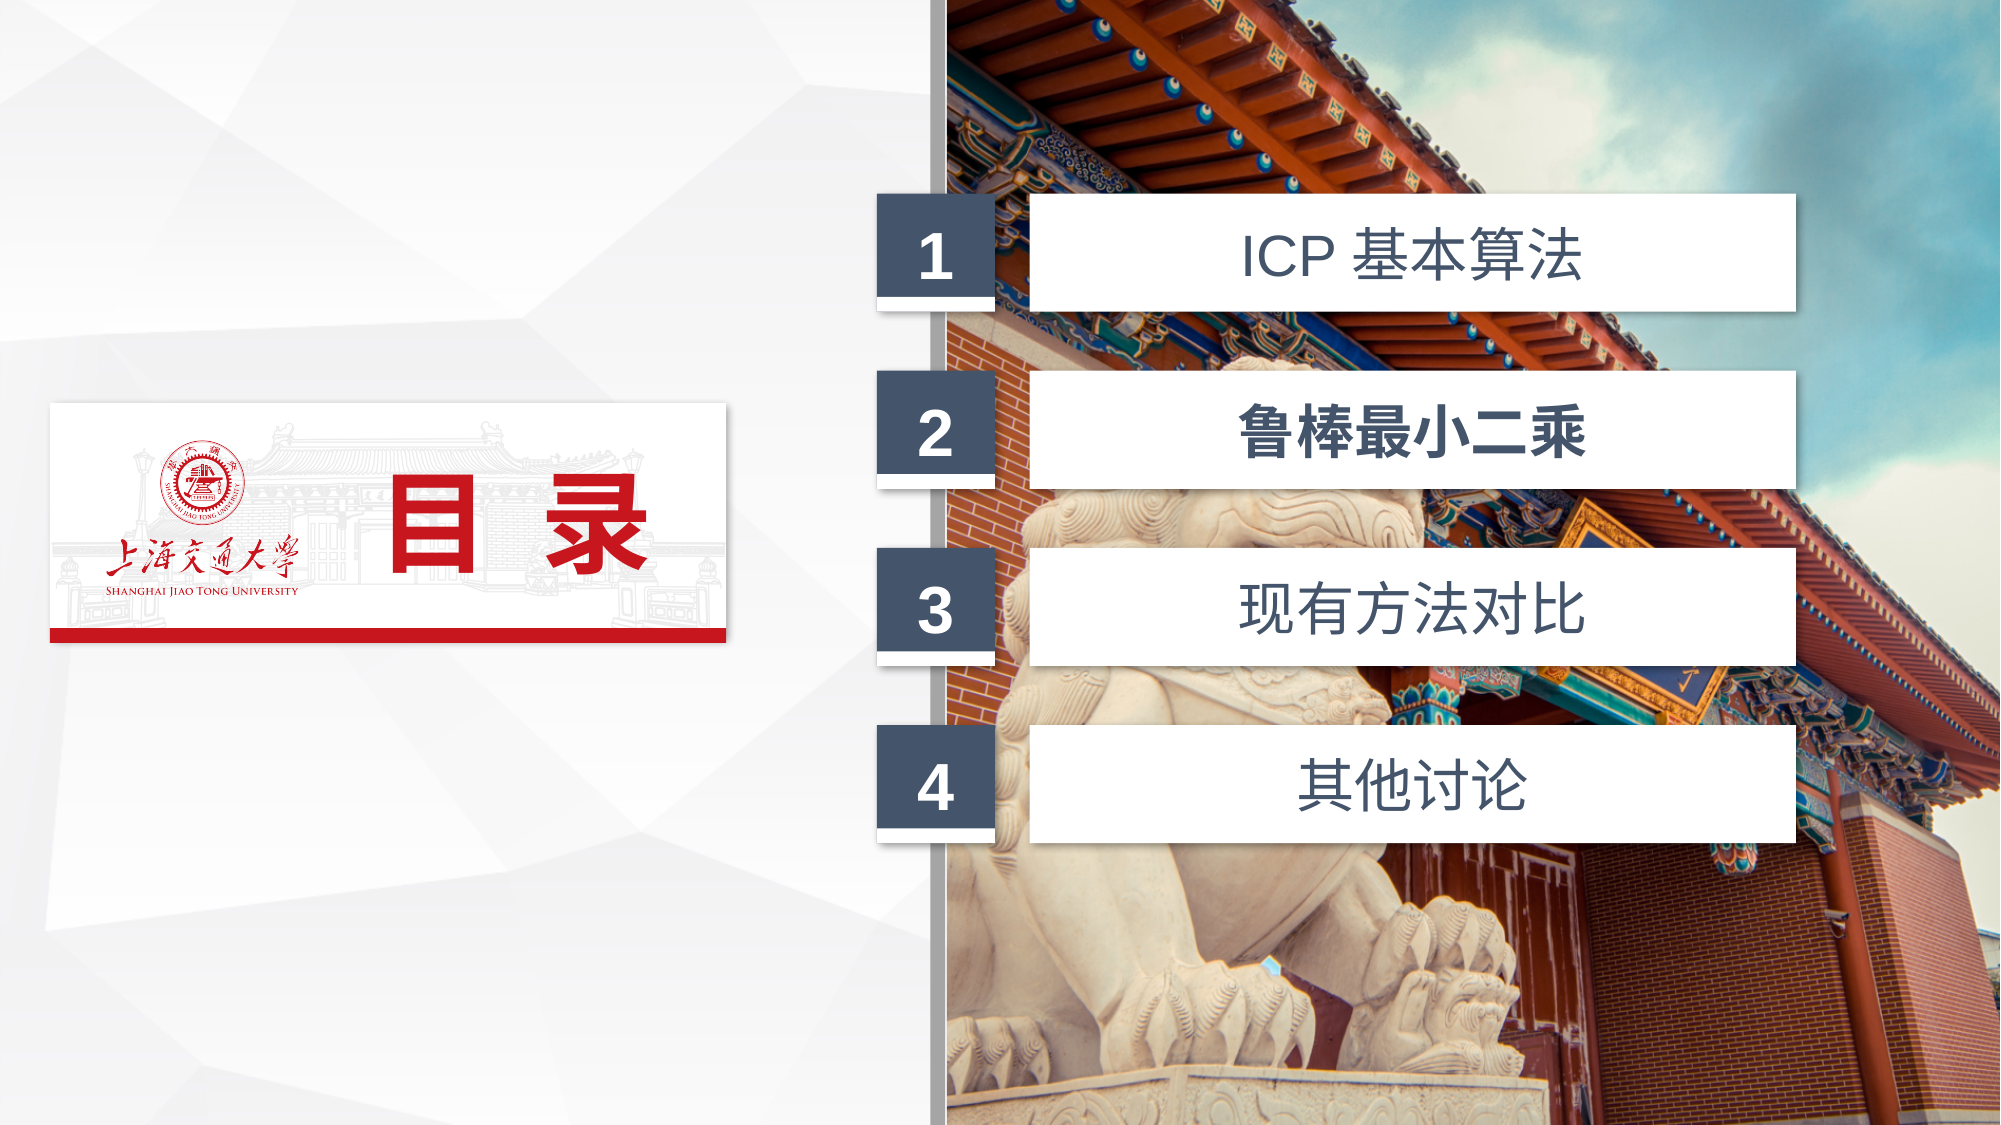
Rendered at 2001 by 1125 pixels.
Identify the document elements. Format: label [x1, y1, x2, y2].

text_box [876, 547, 995, 666]
text_box [876, 370, 995, 489]
picture [0, 0, 930, 1125]
text_box [876, 725, 995, 844]
text_box [876, 193, 995, 312]
picture [946, 0, 2000, 1125]
